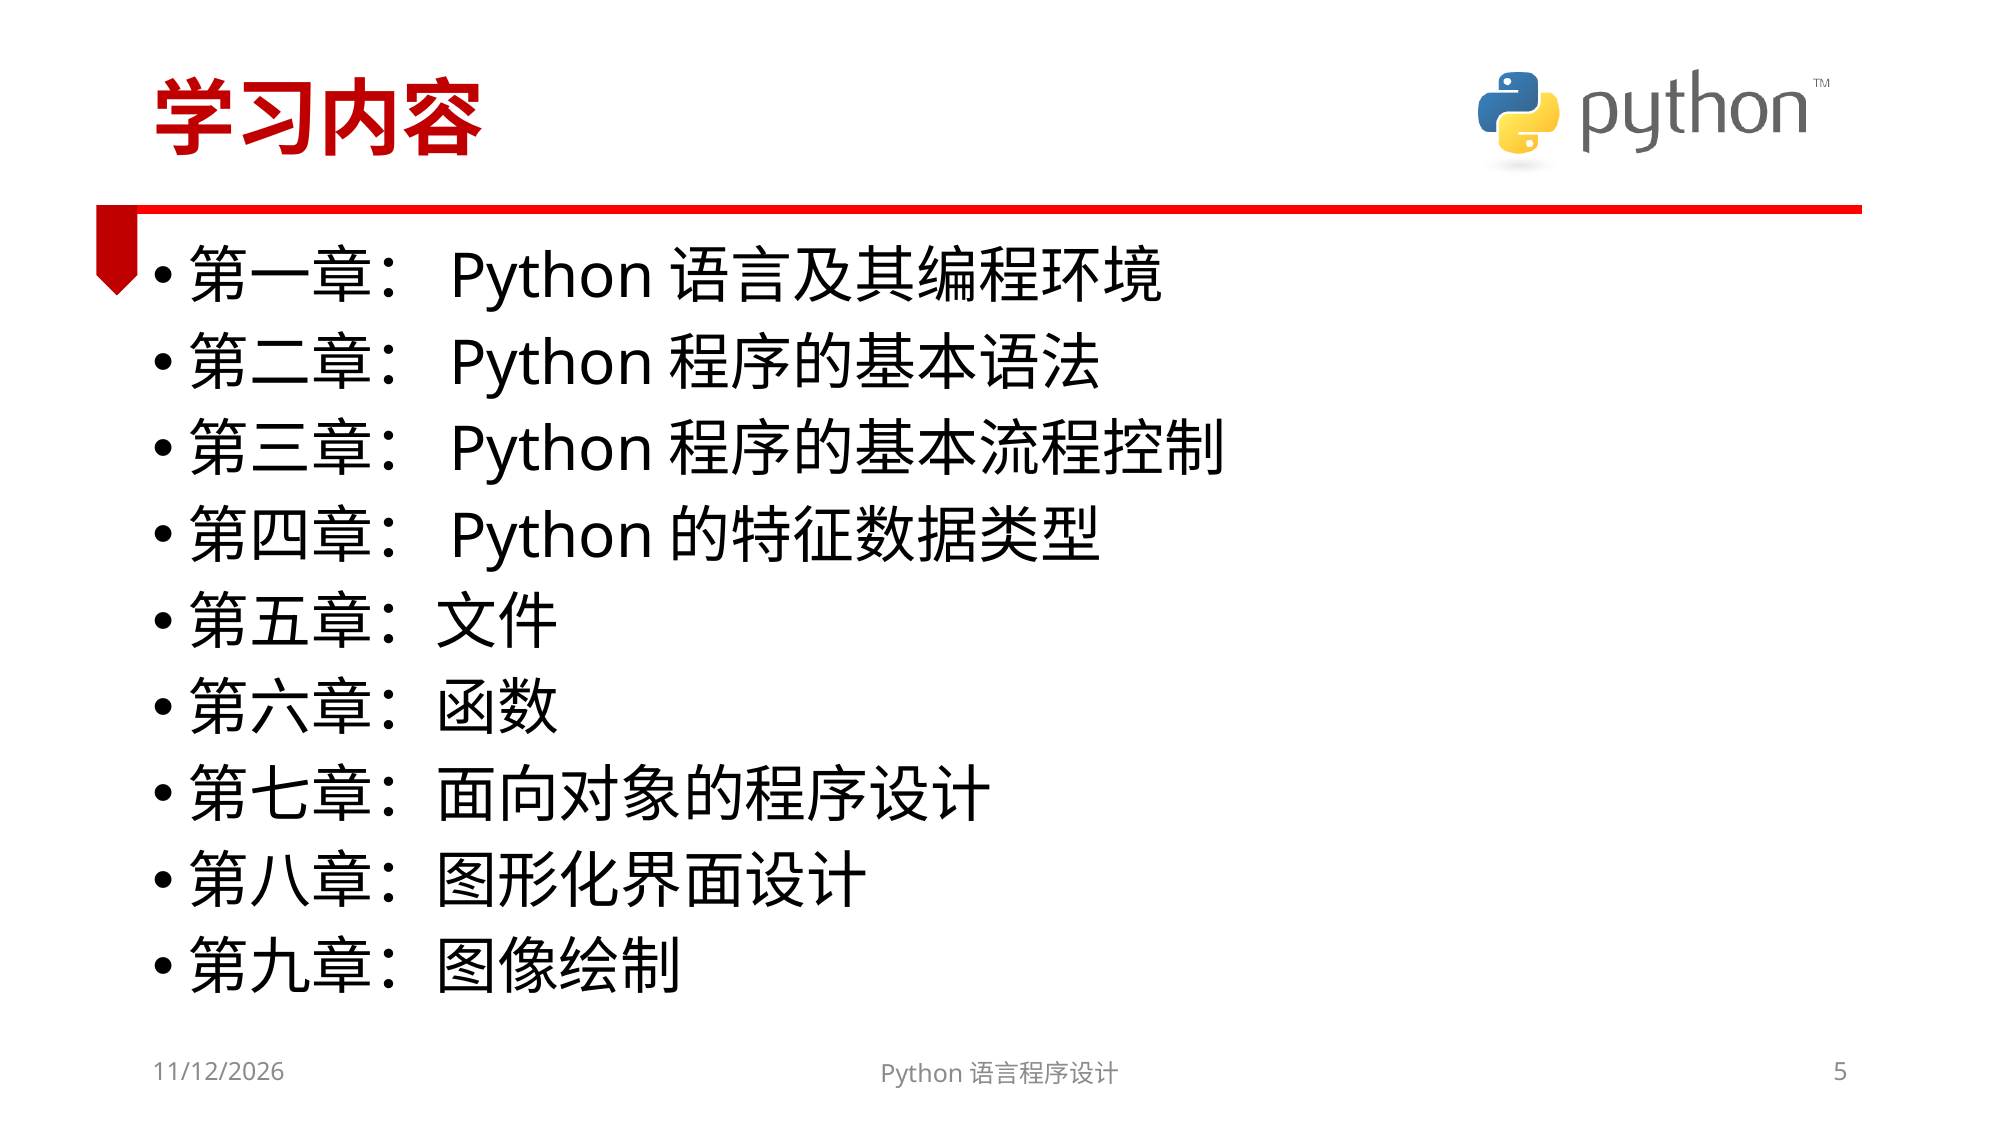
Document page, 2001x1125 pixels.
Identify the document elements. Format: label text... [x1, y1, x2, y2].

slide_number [137, 1042, 588, 1103]
title 学习内容 [137, 53, 1436, 191]
picture [1419, 47, 1863, 197]
list 第一章：Python语言及其编程环境 第二章：Python程序的基本语法 第三章：Python程序的基本流程控制 第四章：Python的特征数据类型 第五章：文件 第六章：函数 第七章：面向对象的程序设计 第八章：图形化界面设计 第九章：图像绘制 [137, 236, 1863, 1014]
footer Python语言程序设计 [662, 1042, 1338, 1103]
slide_number 5 [1412, 1042, 1863, 1103]
